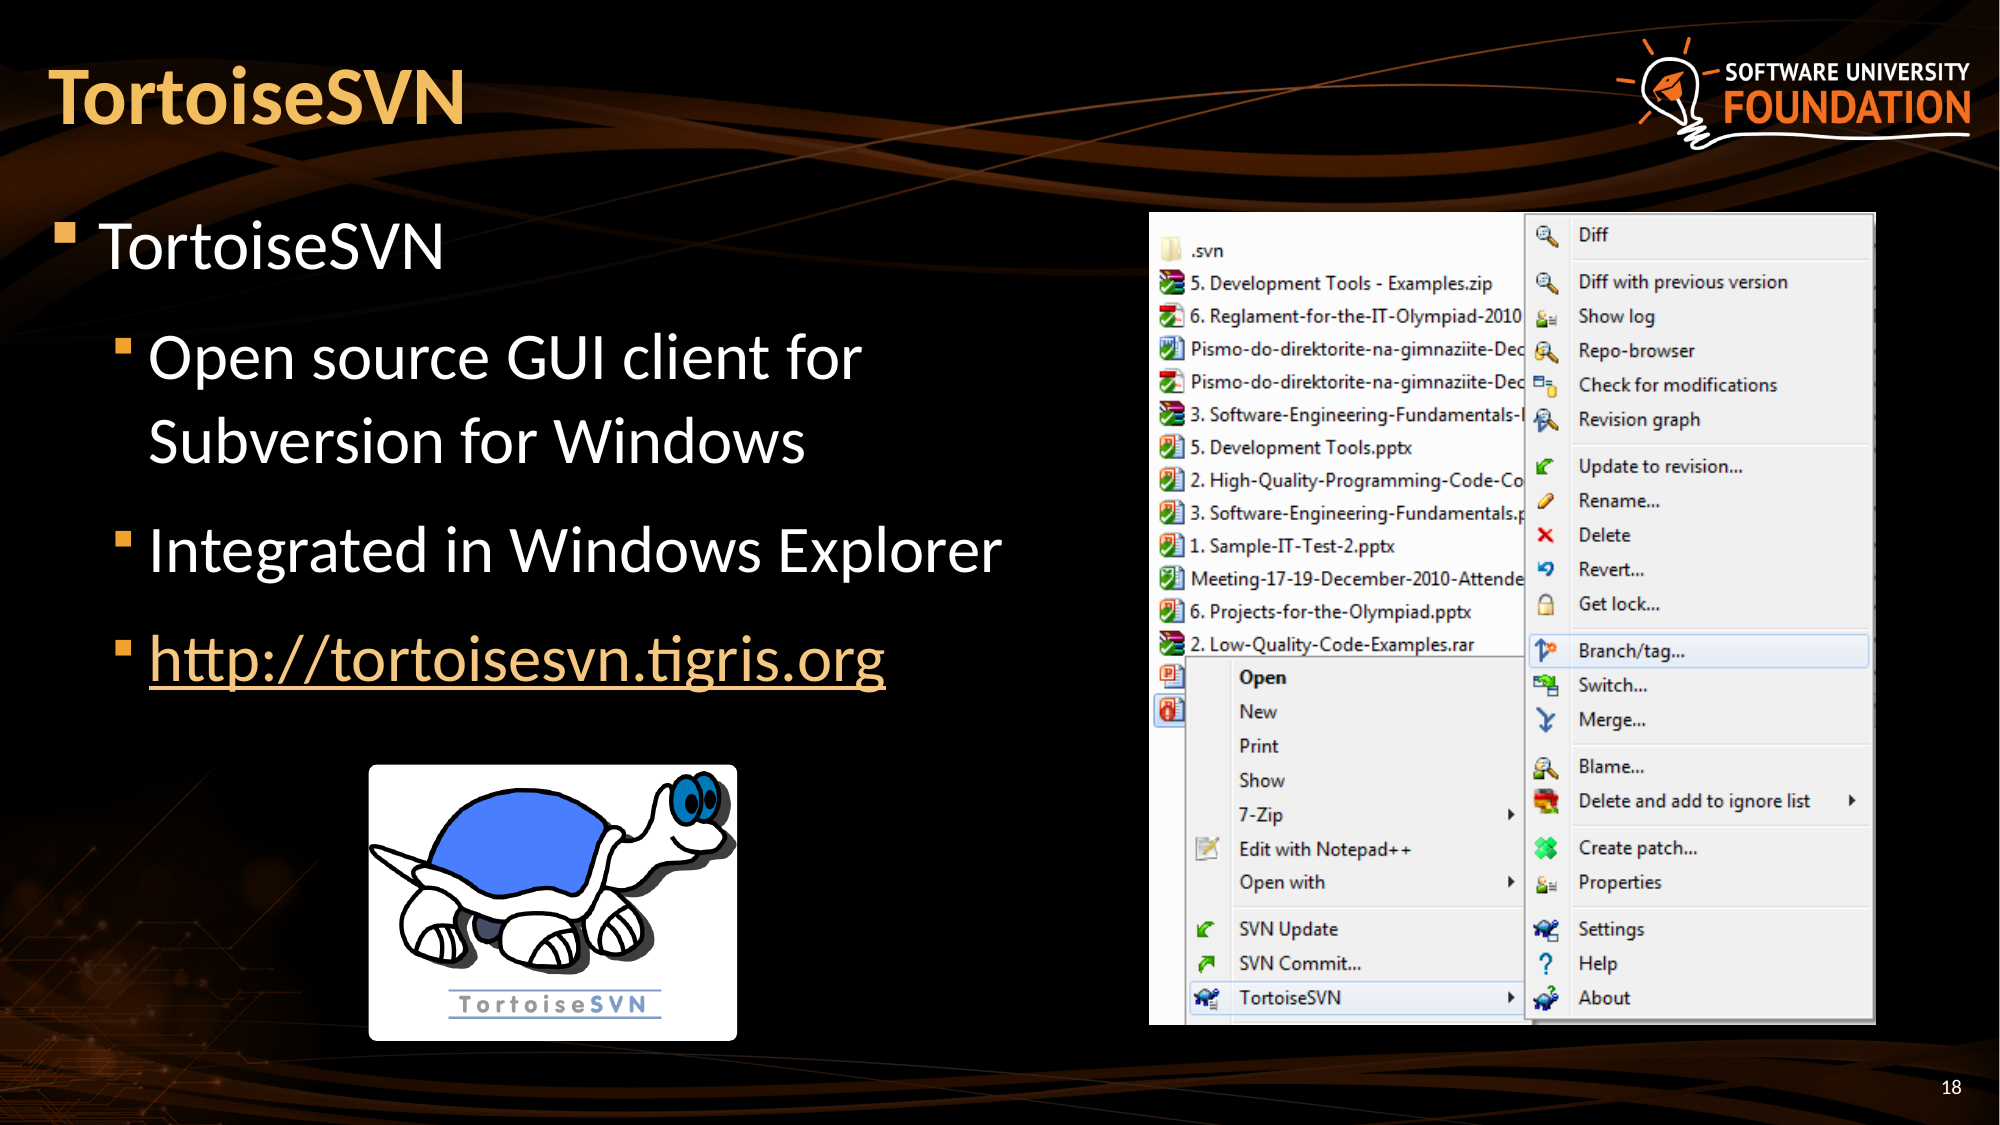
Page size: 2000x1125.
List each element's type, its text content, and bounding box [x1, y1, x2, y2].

list TortoiseSVN Open source GUI client for Subversion for Windows Integrated in Windows Explorer http://tortoisesvn.tigris.org [31, 189, 1075, 1103]
slide_number 18 [1897, 1070, 1968, 1103]
picture [0, 0, 2000, 1125]
title TortoiseSVN [30, 6, 1602, 189]
